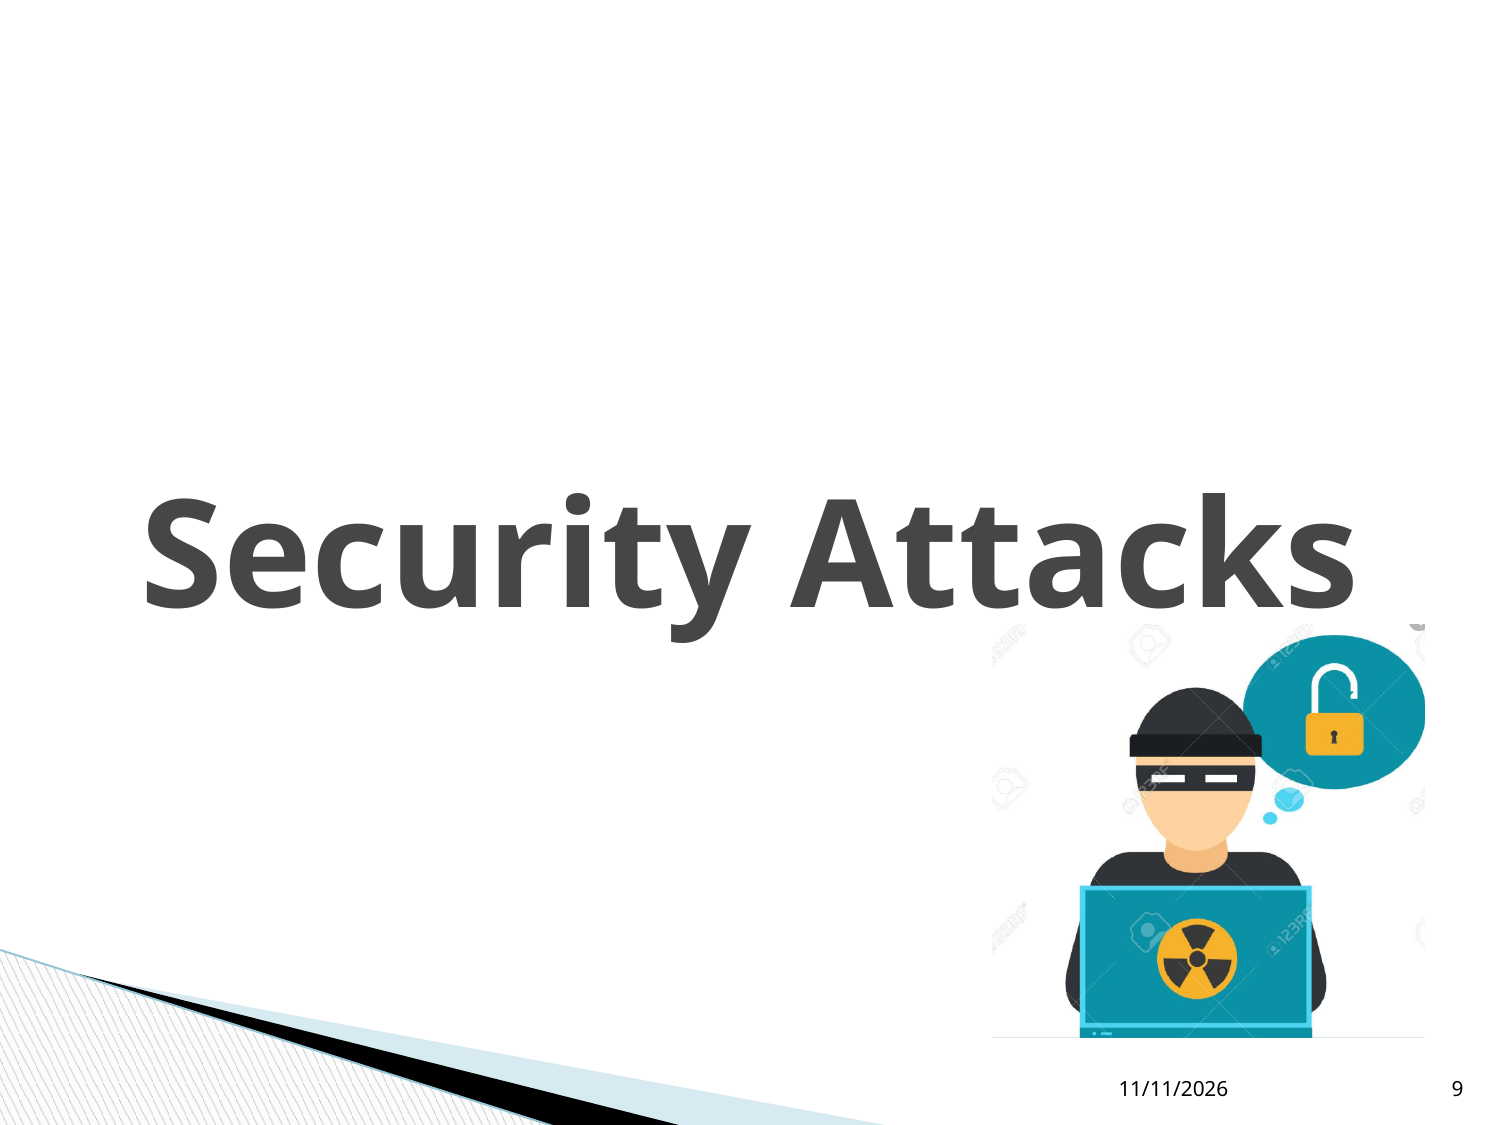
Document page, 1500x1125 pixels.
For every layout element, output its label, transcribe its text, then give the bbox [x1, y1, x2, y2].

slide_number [1103, 1051, 1418, 1112]
title Security Attacks [75, 245, 1425, 850]
picture [992, 624, 1426, 1038]
slide_number 9 [1418, 1051, 1479, 1112]
